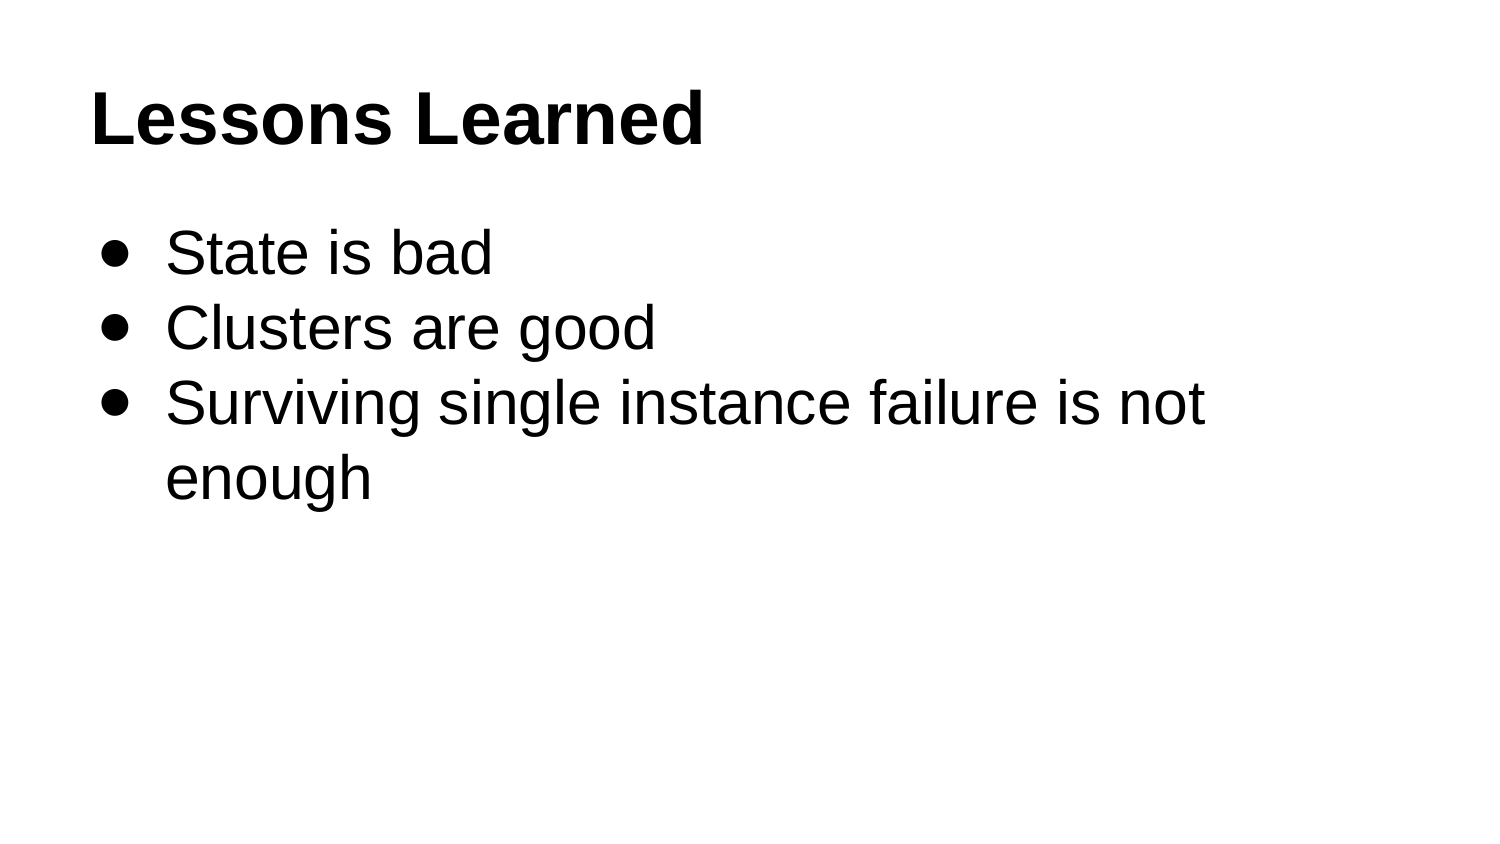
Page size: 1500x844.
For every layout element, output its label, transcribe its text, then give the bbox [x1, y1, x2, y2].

list State is bad Clusters are good Surviving single instance failure is not enough [75, 196, 1425, 808]
title Lessons Learned [75, 33, 1425, 175]
